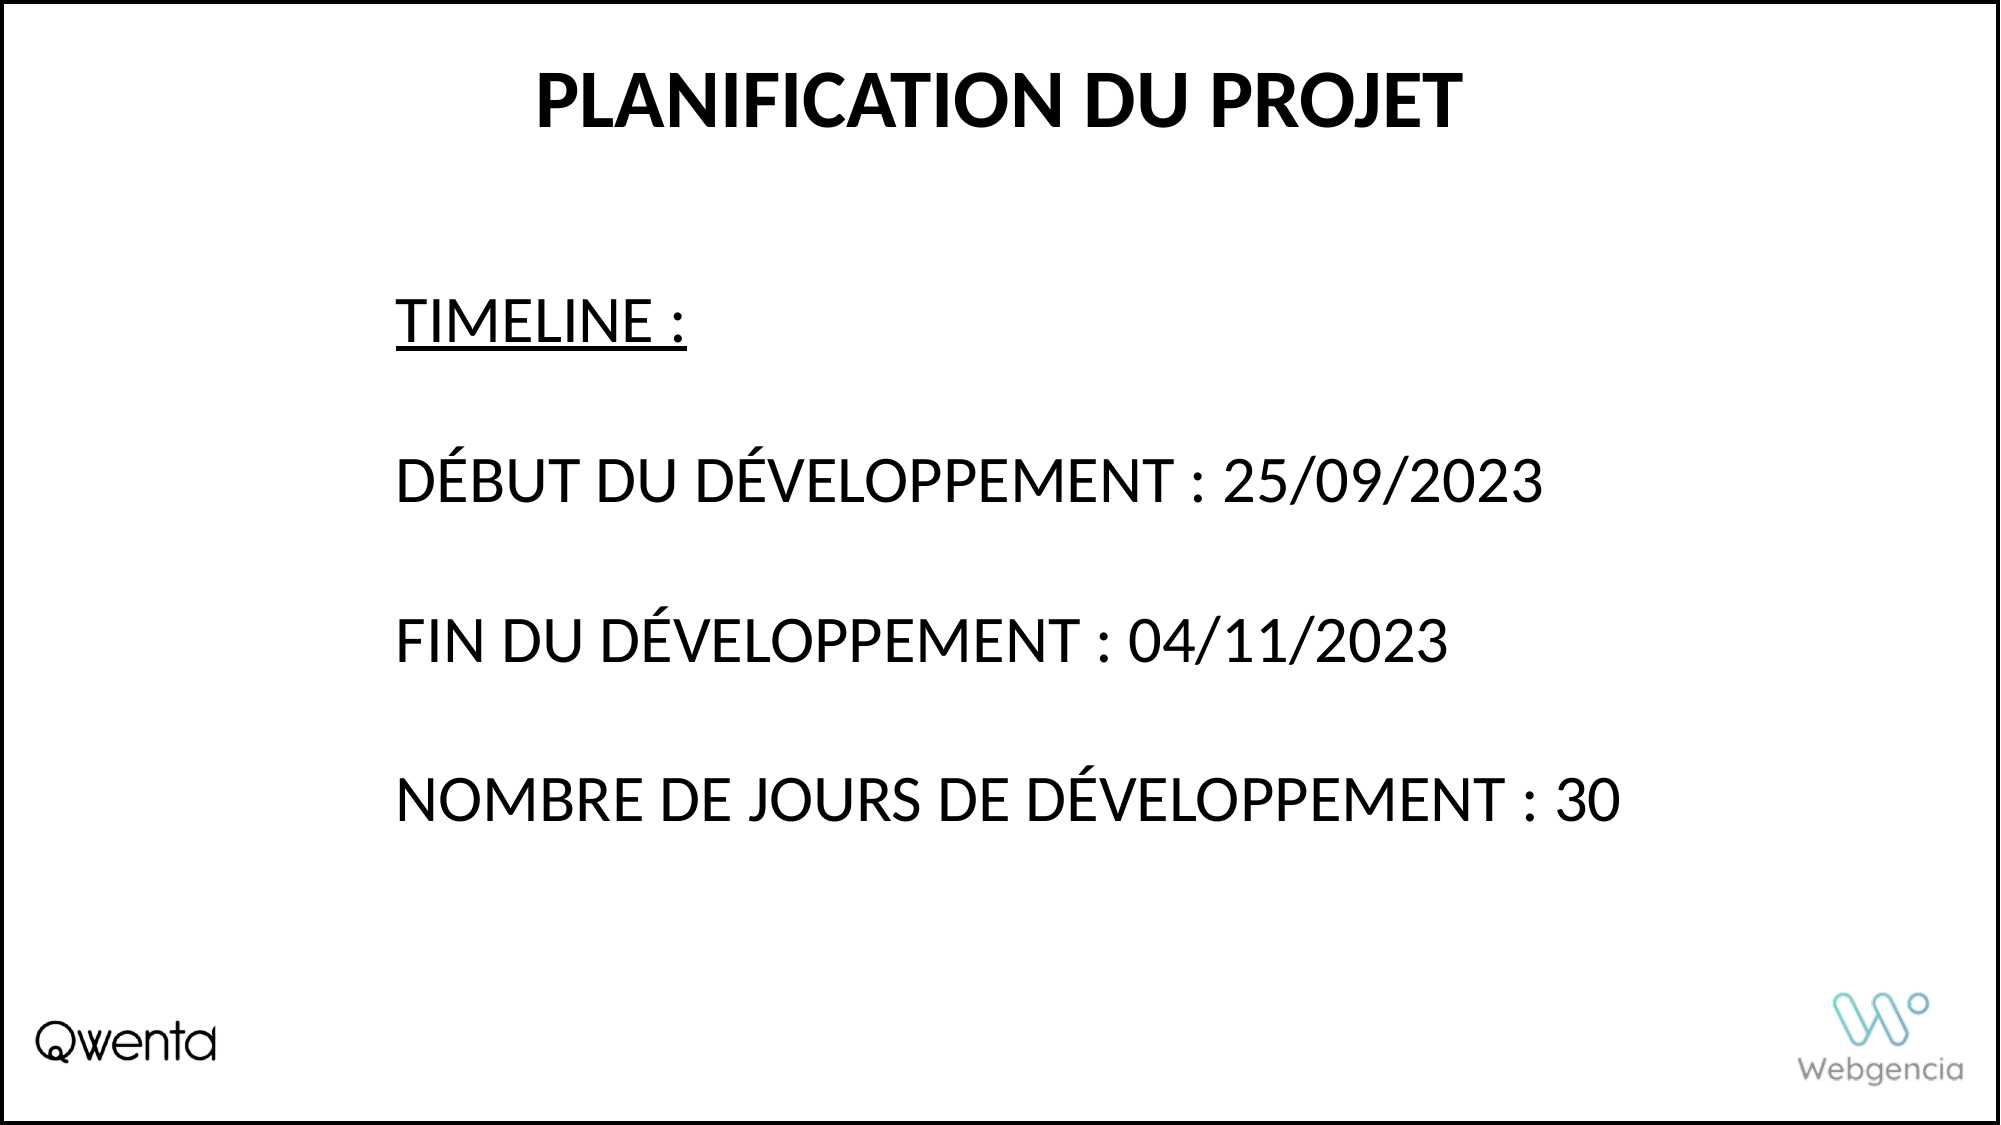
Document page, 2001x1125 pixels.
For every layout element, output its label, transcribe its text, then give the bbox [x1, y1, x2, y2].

text_box PLANIFICATION DU PROJET [520, 36, 1480, 152]
text_box TIMELINE : DÉBUT DU DÉVELOPPEMENT : 25/09/2023 FIN DU DÉVELOPPEMENT : 04/11/2023 NOMBRE DE JOURS DE DÉVELOPPEMENT : 30 [380, 268, 1645, 923]
picture [0, 938, 457, 1125]
table_header [4, 4, 1996, 1121]
picture [1770, 967, 1988, 1090]
